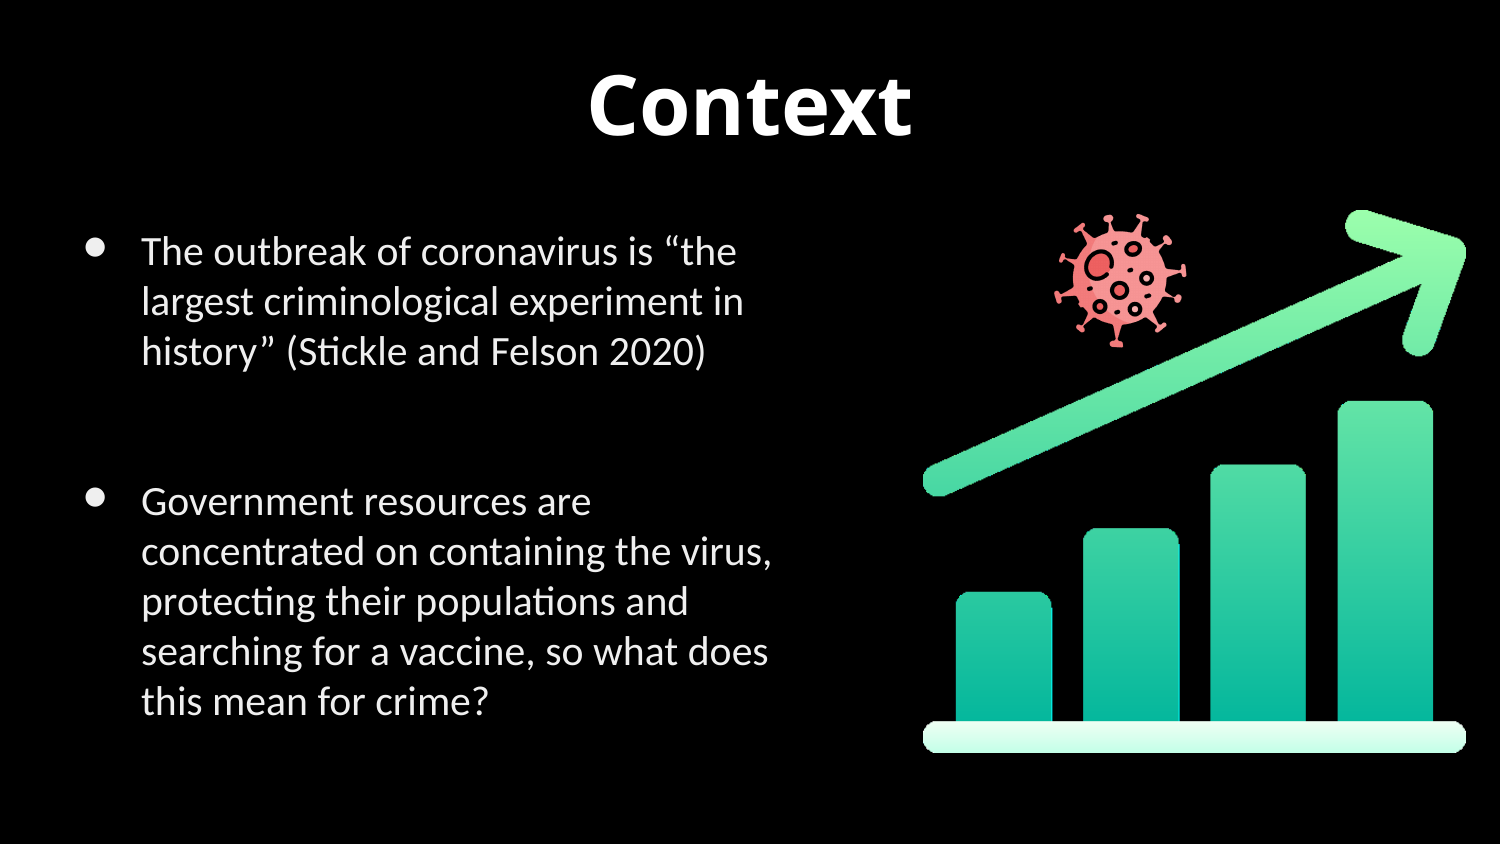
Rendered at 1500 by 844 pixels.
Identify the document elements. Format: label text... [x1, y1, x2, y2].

title Context [570, 66, 930, 167]
subtitle The outbreak of coronavirus is “the largest criminological experiment in history” (Stickle and Felson 2020) Government resources are concentrated on containing the virus, protecting their populations and searching for a vaccine, so what does this mean for crime? [51, 176, 830, 776]
picture [923, 191, 1467, 753]
